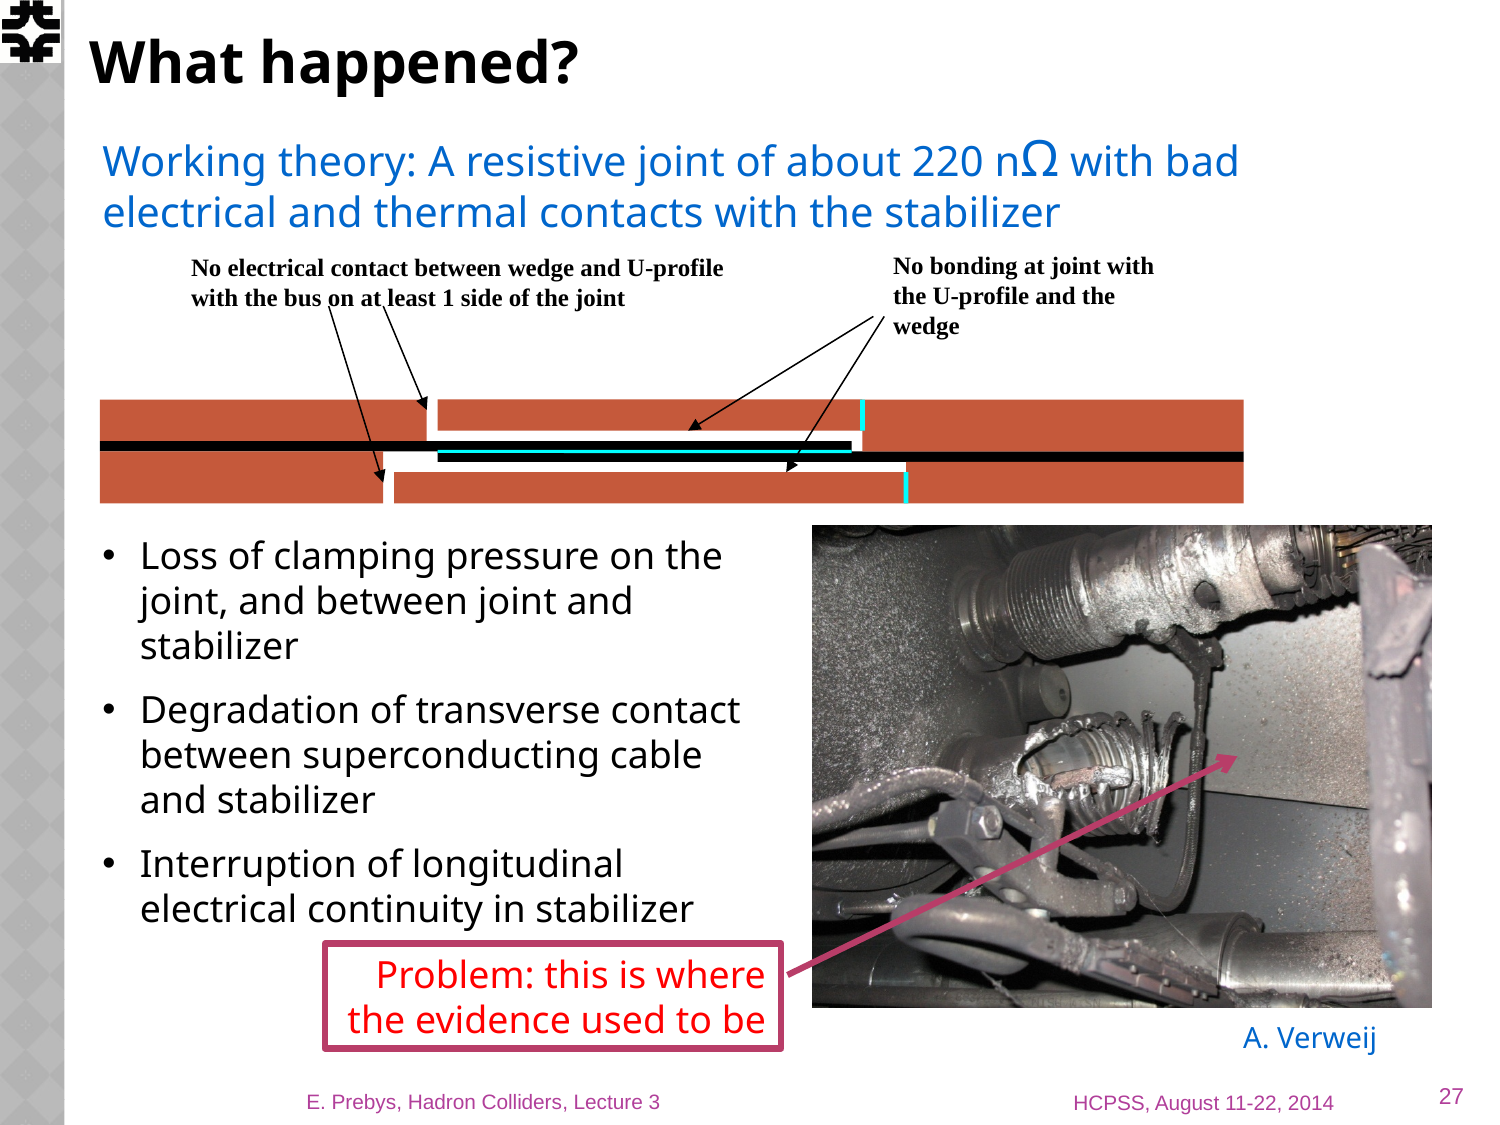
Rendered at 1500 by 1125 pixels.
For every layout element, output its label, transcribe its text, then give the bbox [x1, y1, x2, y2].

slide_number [863, 1077, 1355, 1115]
text_box Problem: this is where the evidence used to be [322, 940, 784, 1052]
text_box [99, 241, 1245, 504]
slide_number 27 [1367, 1071, 1465, 1110]
picture [0, 0, 61, 63]
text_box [786, 755, 1238, 976]
text_box Loss of clamping pressure on the joint, and between joint and stabilizer Degradation of transverse contact between superconducting cable and stabilizer Interruption of longitudinal electrical continuity in stabilizer [87, 524, 793, 938]
text_box A. Verweij [1228, 1012, 1500, 1063]
picture [812, 524, 1433, 1009]
footer E. Prebys, Hadron Colliders, Lecture 3 [75, 1075, 675, 1114]
text_box Working theory: A resistive joint of about 220 nΩ with bad electrical and thermal contacts with the stabilizer [87, 118, 1294, 244]
text_box E. Todesco 2010 20 T, 80% ss 30% NbTi 55 %NbSn 15 %HTS All Je < 400 A/mm2 [0, 0, 65, 1125]
title What happened? [82, 19, 1476, 96]
